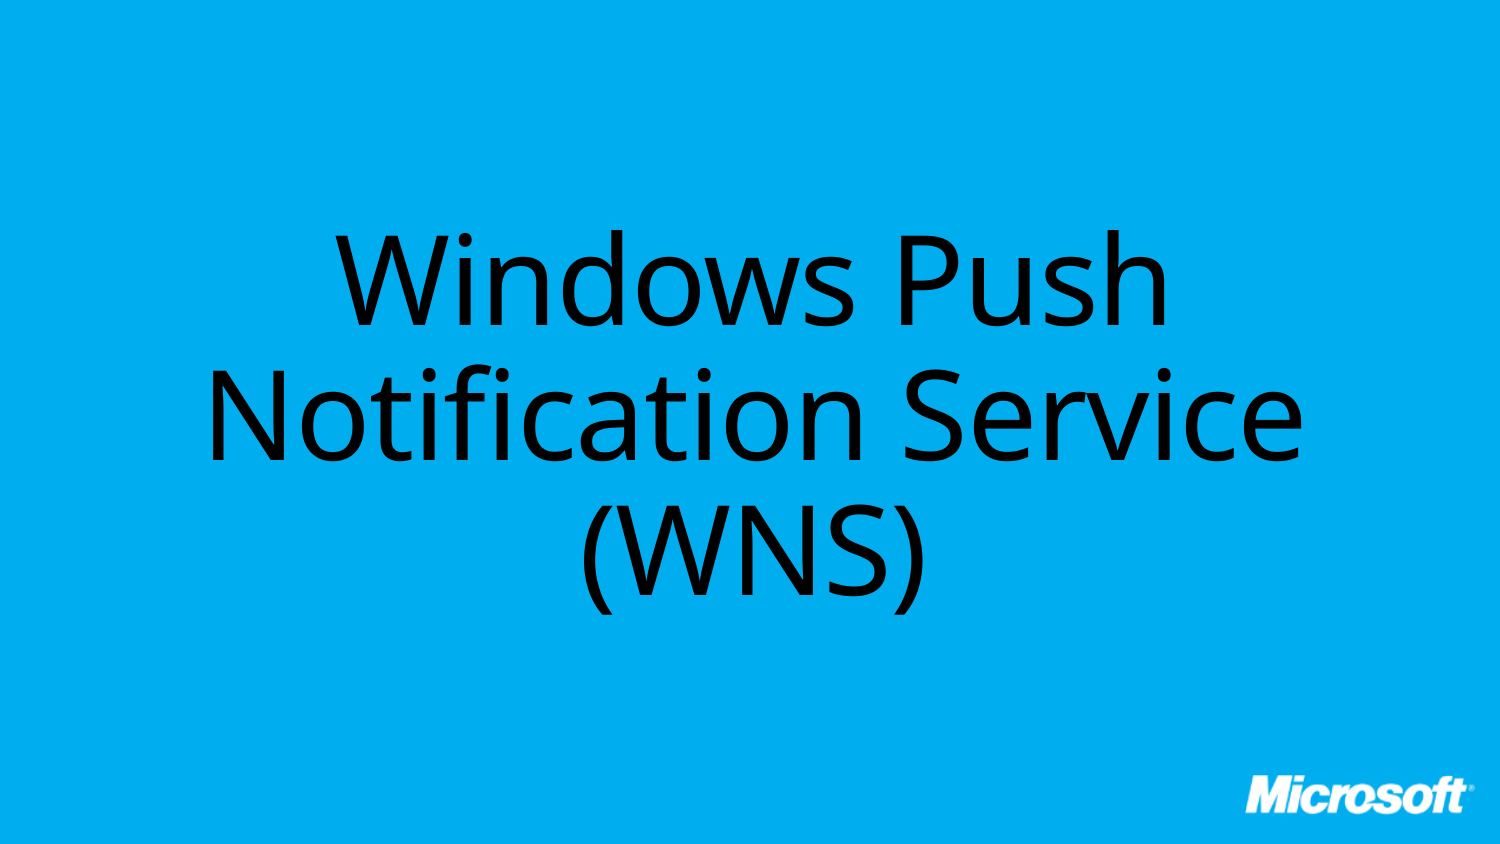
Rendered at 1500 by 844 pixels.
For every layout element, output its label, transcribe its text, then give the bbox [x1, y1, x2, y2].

picture [831, 506, 884, 595]
picture [585, 507, 609, 613]
picture [619, 507, 728, 594]
picture [897, 507, 921, 613]
list Windows Push Notification Service (WNS) [63, 217, 1445, 491]
picture [1246, 776, 1467, 814]
picture [743, 507, 812, 594]
